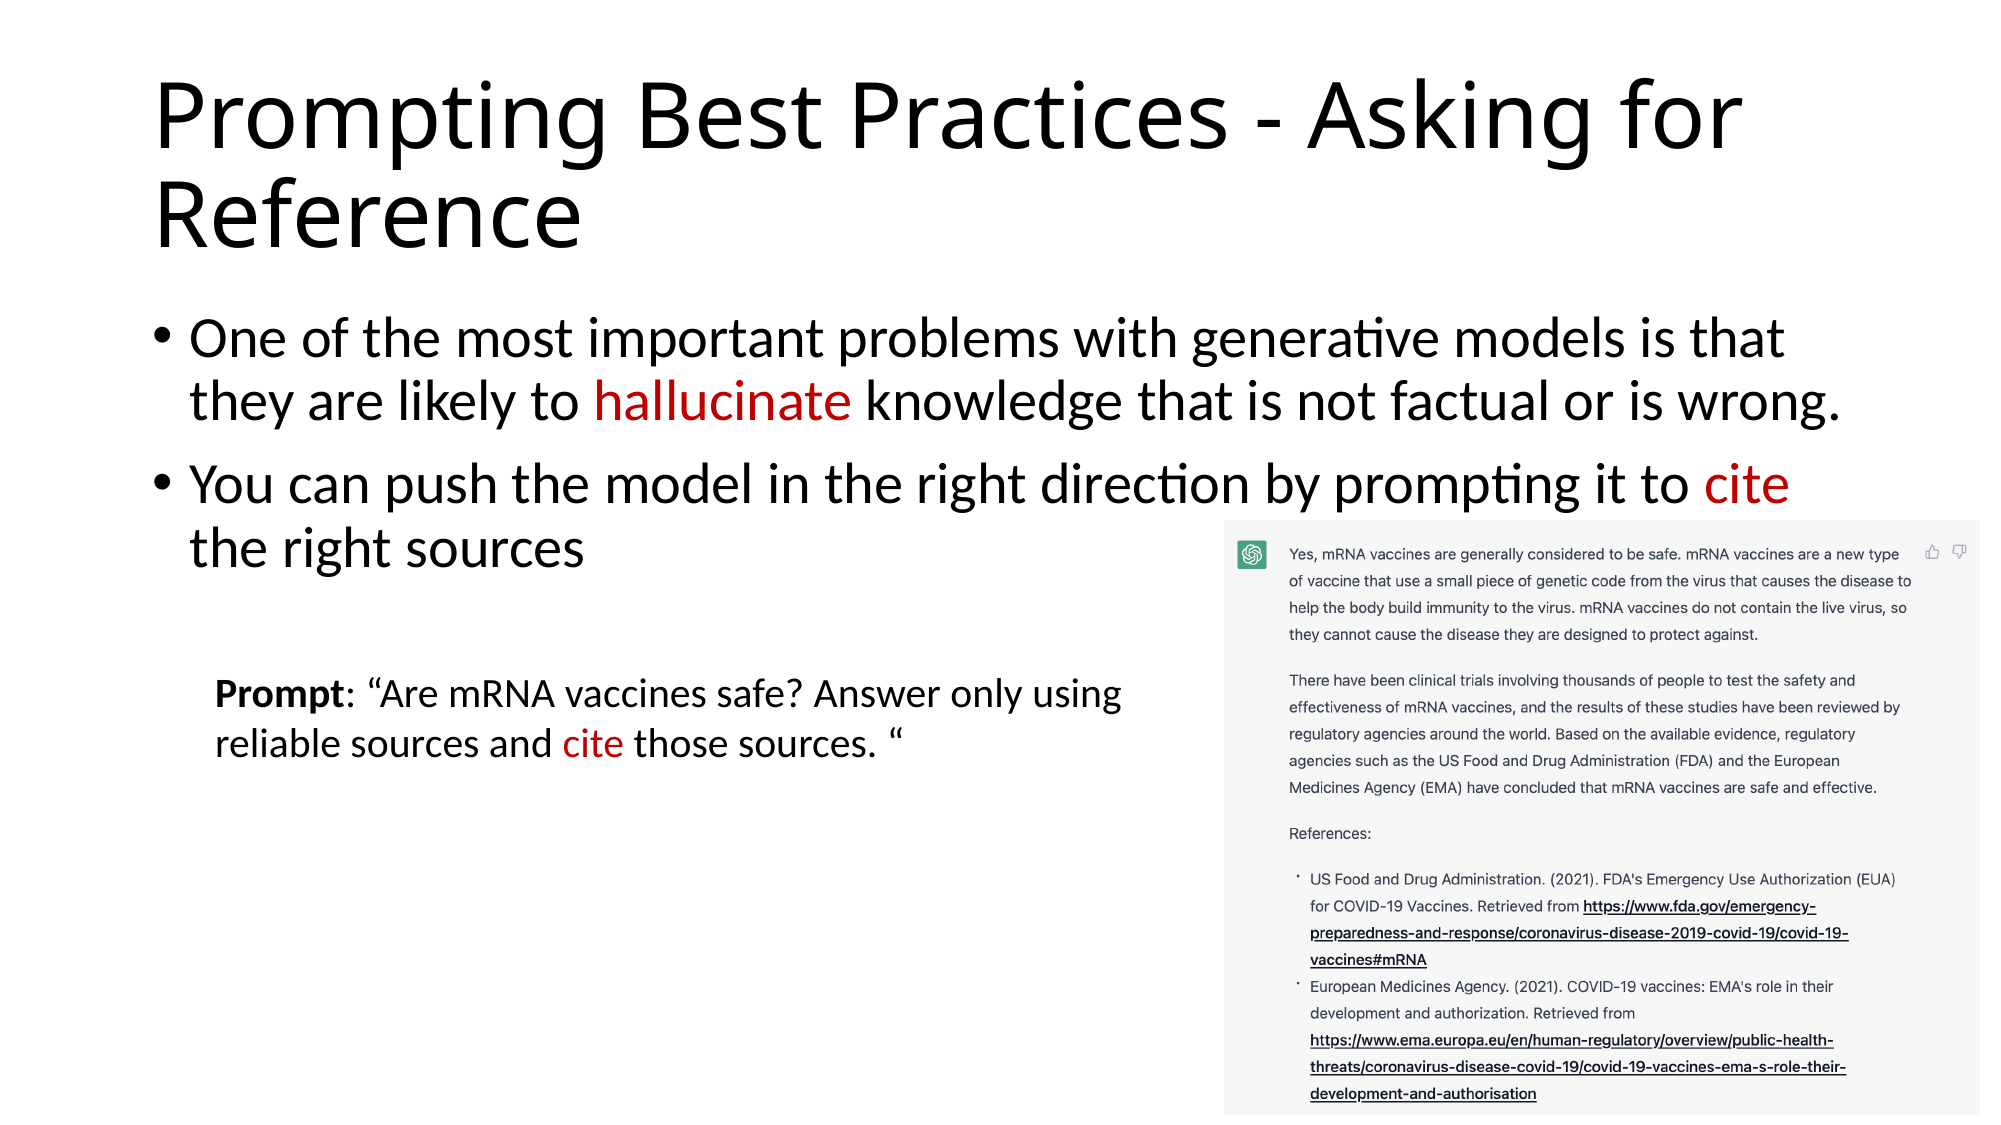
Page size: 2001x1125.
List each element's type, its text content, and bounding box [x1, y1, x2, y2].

title Prompting Best Practices - Asking for Reference [137, 59, 1934, 278]
picture [1224, 520, 1980, 1115]
list One of the most important problems with generative models is that they are likely to hallucinate knowledge that is not factual or is wrong. You can push the model in the right direction by prompting it to cite the right sources [137, 299, 1863, 1014]
text_box Prompt: “Are mRNA vaccines safe? Answer only using reliable sources and cite those sources. “ [200, 608, 1201, 774]
